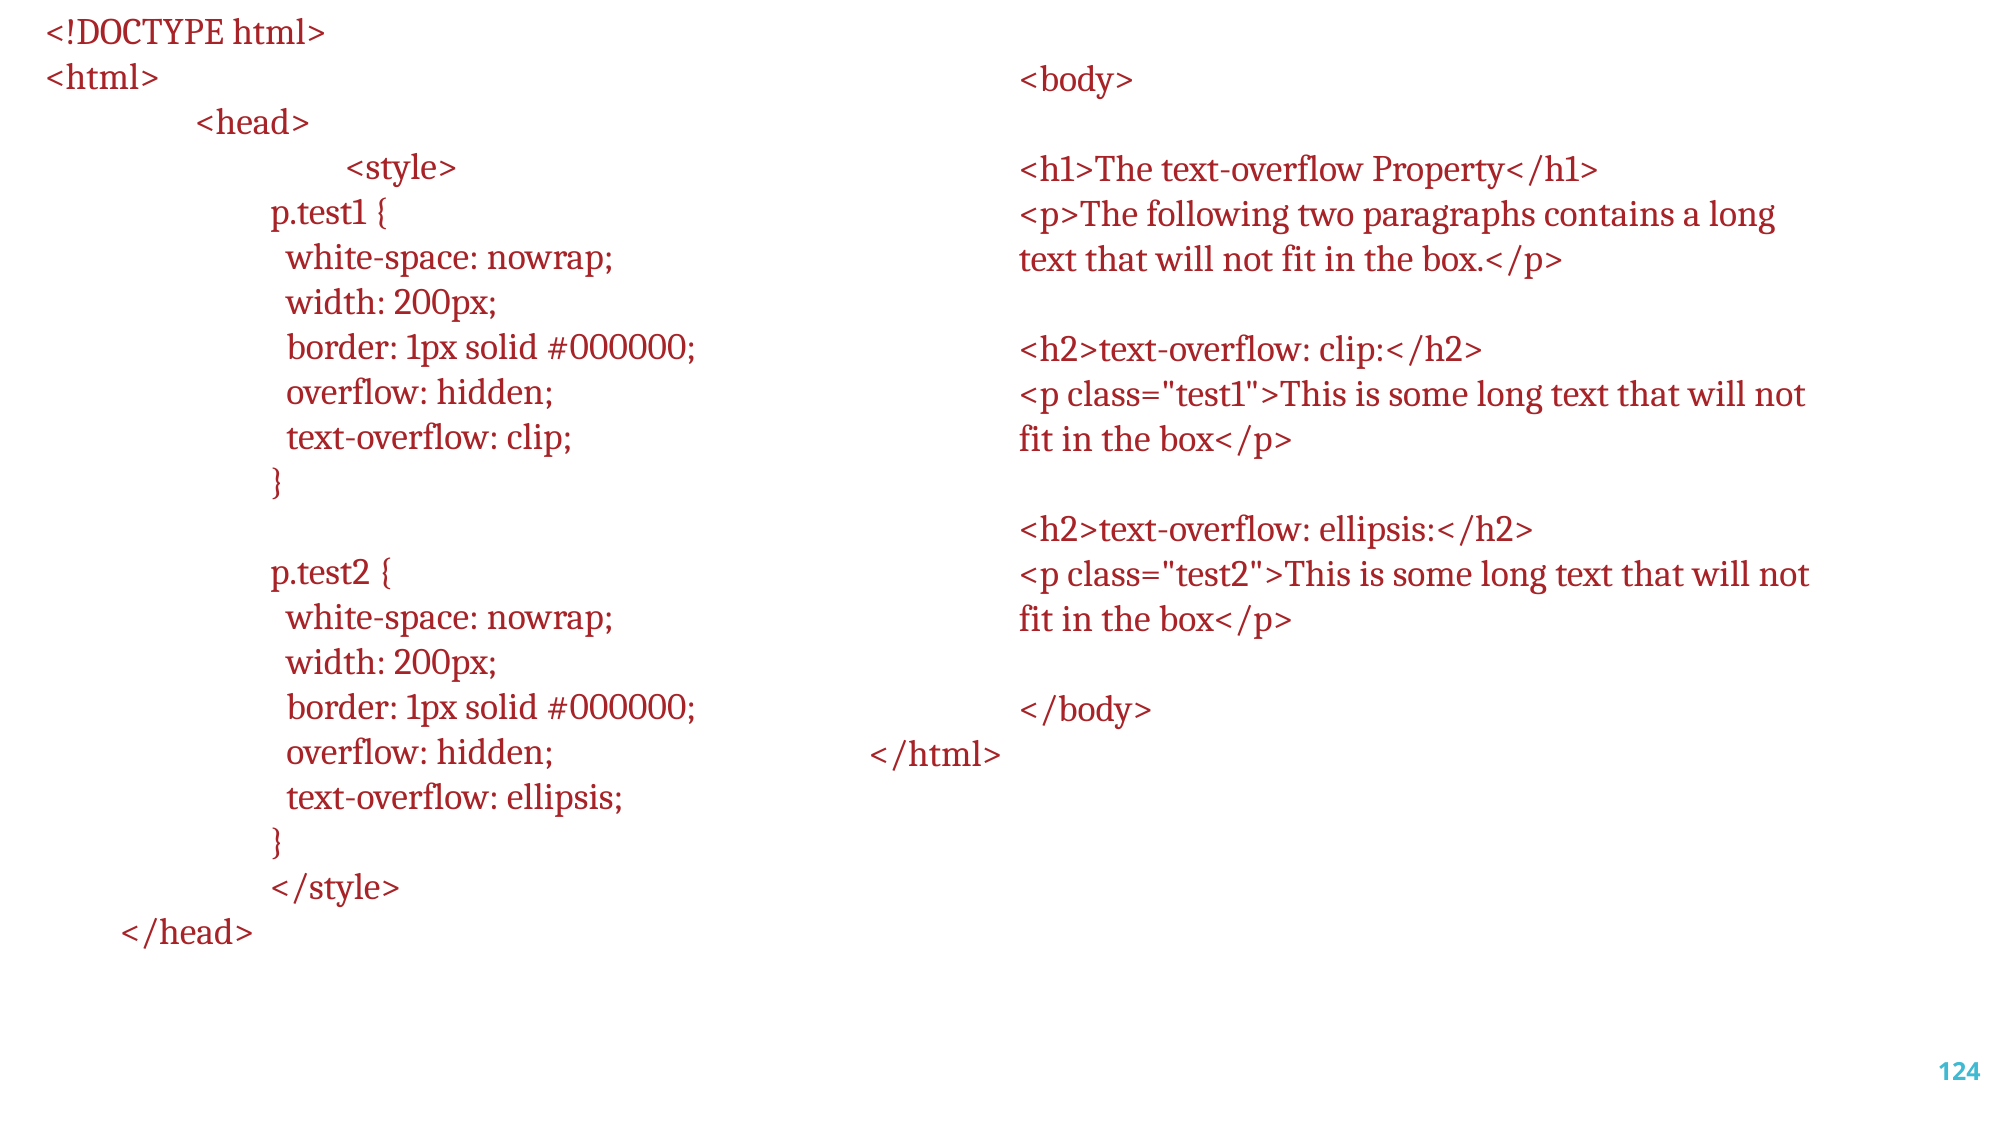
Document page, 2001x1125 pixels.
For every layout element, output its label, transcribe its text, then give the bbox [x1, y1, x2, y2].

text_box <body> <h1>The text-overflow Property</h1> <p>The following two paragraphs contains a long text that will not fit in the box.</p> <h2>text-overflow: clip:</h2> <p class="test1">This is some long text that will not fit in the box</p> <h2>text-overflow: ellipsis:</h2> <p class="test2">This is some long text that will not fit in the box</p> </body> </html> [854, 46, 1855, 872]
slide_number 124 [1744, 1042, 1996, 1103]
text_box <!DOCTYPE html> <html> <head> <style> p.test1 { white-space: nowrap; width: 200px; border: 1px solid #000000; overflow: hidden; text-overflow: clip; } p.test2 { white-space: nowrap; width: 200px; border: 1px solid #000000; overflow: hidden; text-overflow: ellipsis; } </style> </head> [30, 0, 1505, 960]
